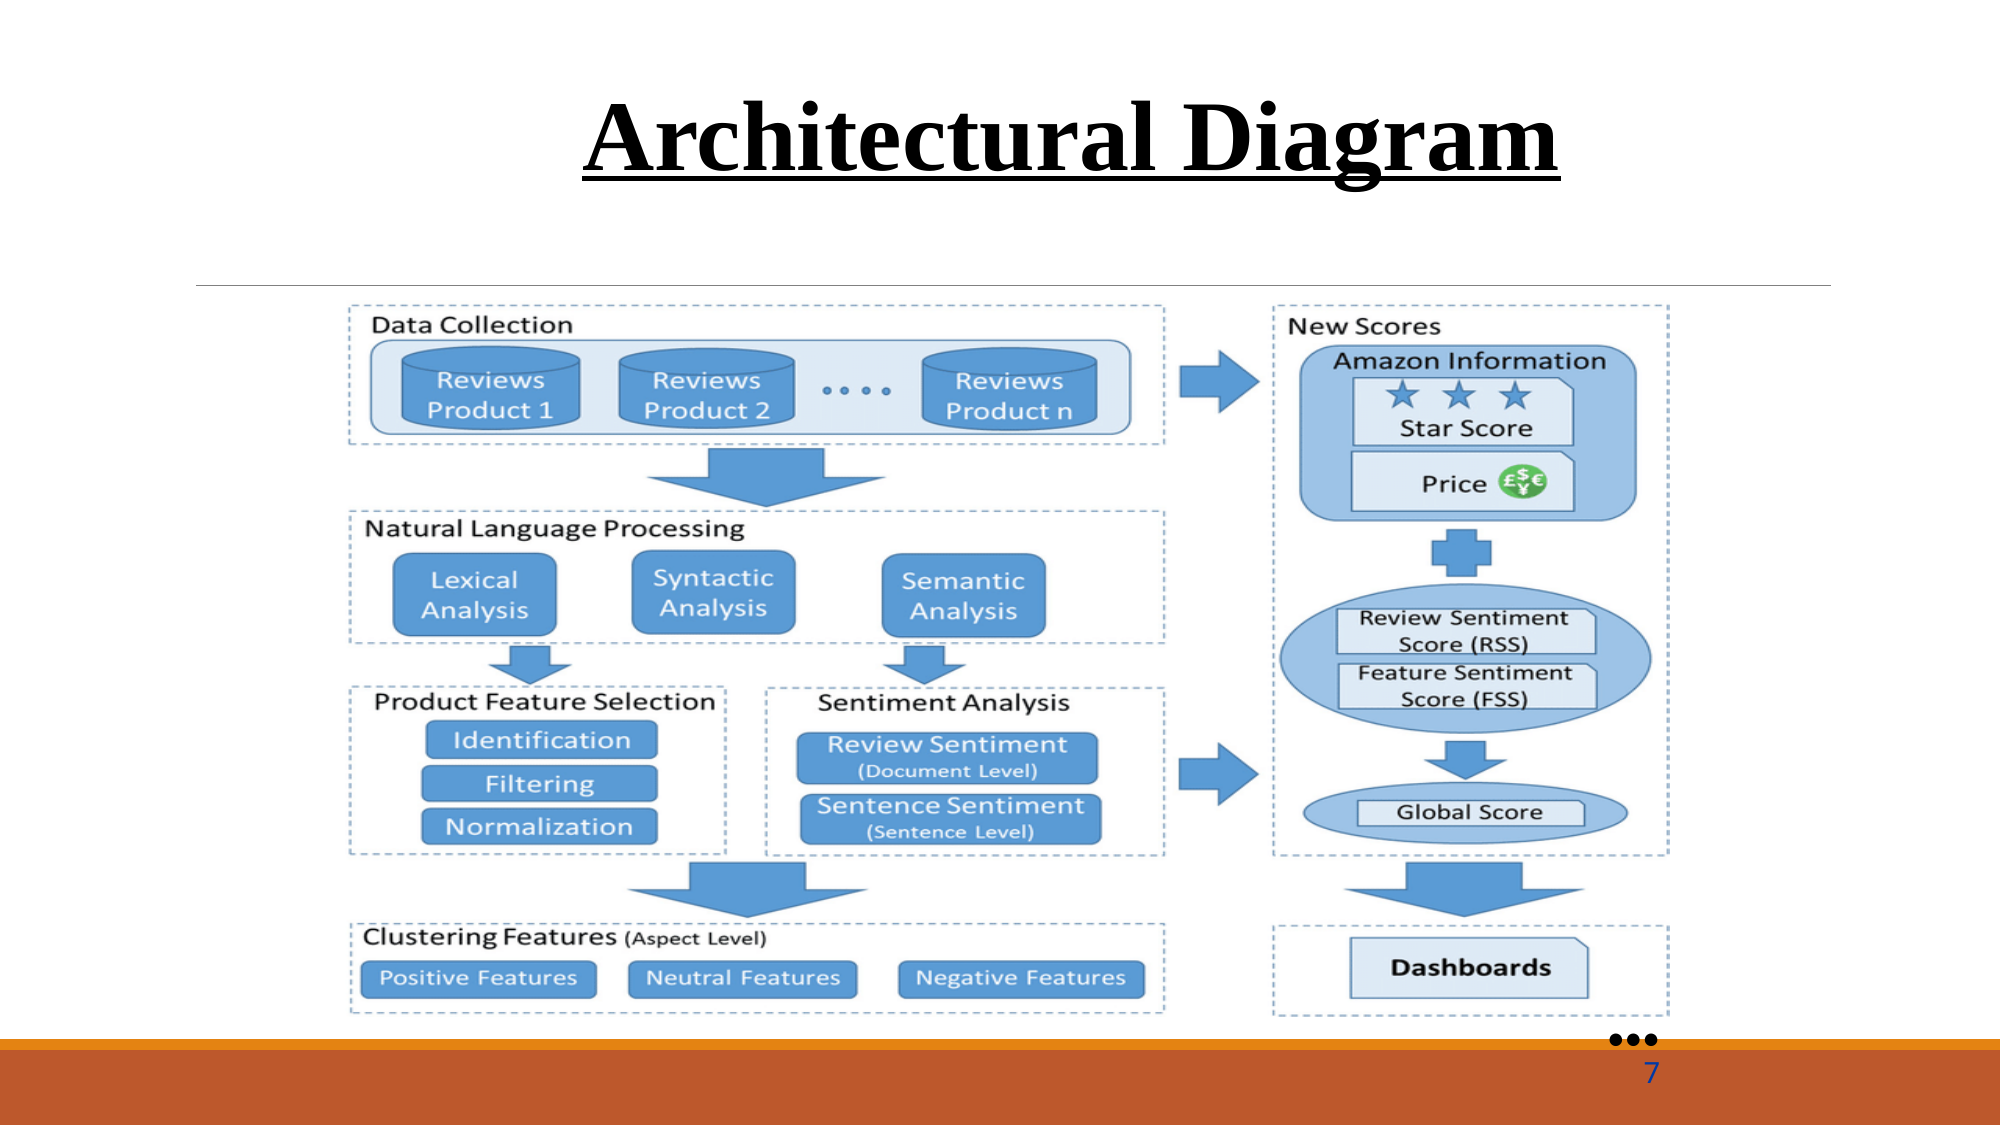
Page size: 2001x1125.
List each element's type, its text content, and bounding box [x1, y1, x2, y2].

text_box Architectural Diagram [567, 62, 1576, 198]
text_box ●●● 7 [1325, 1024, 1675, 1073]
picture [340, 300, 1670, 1018]
